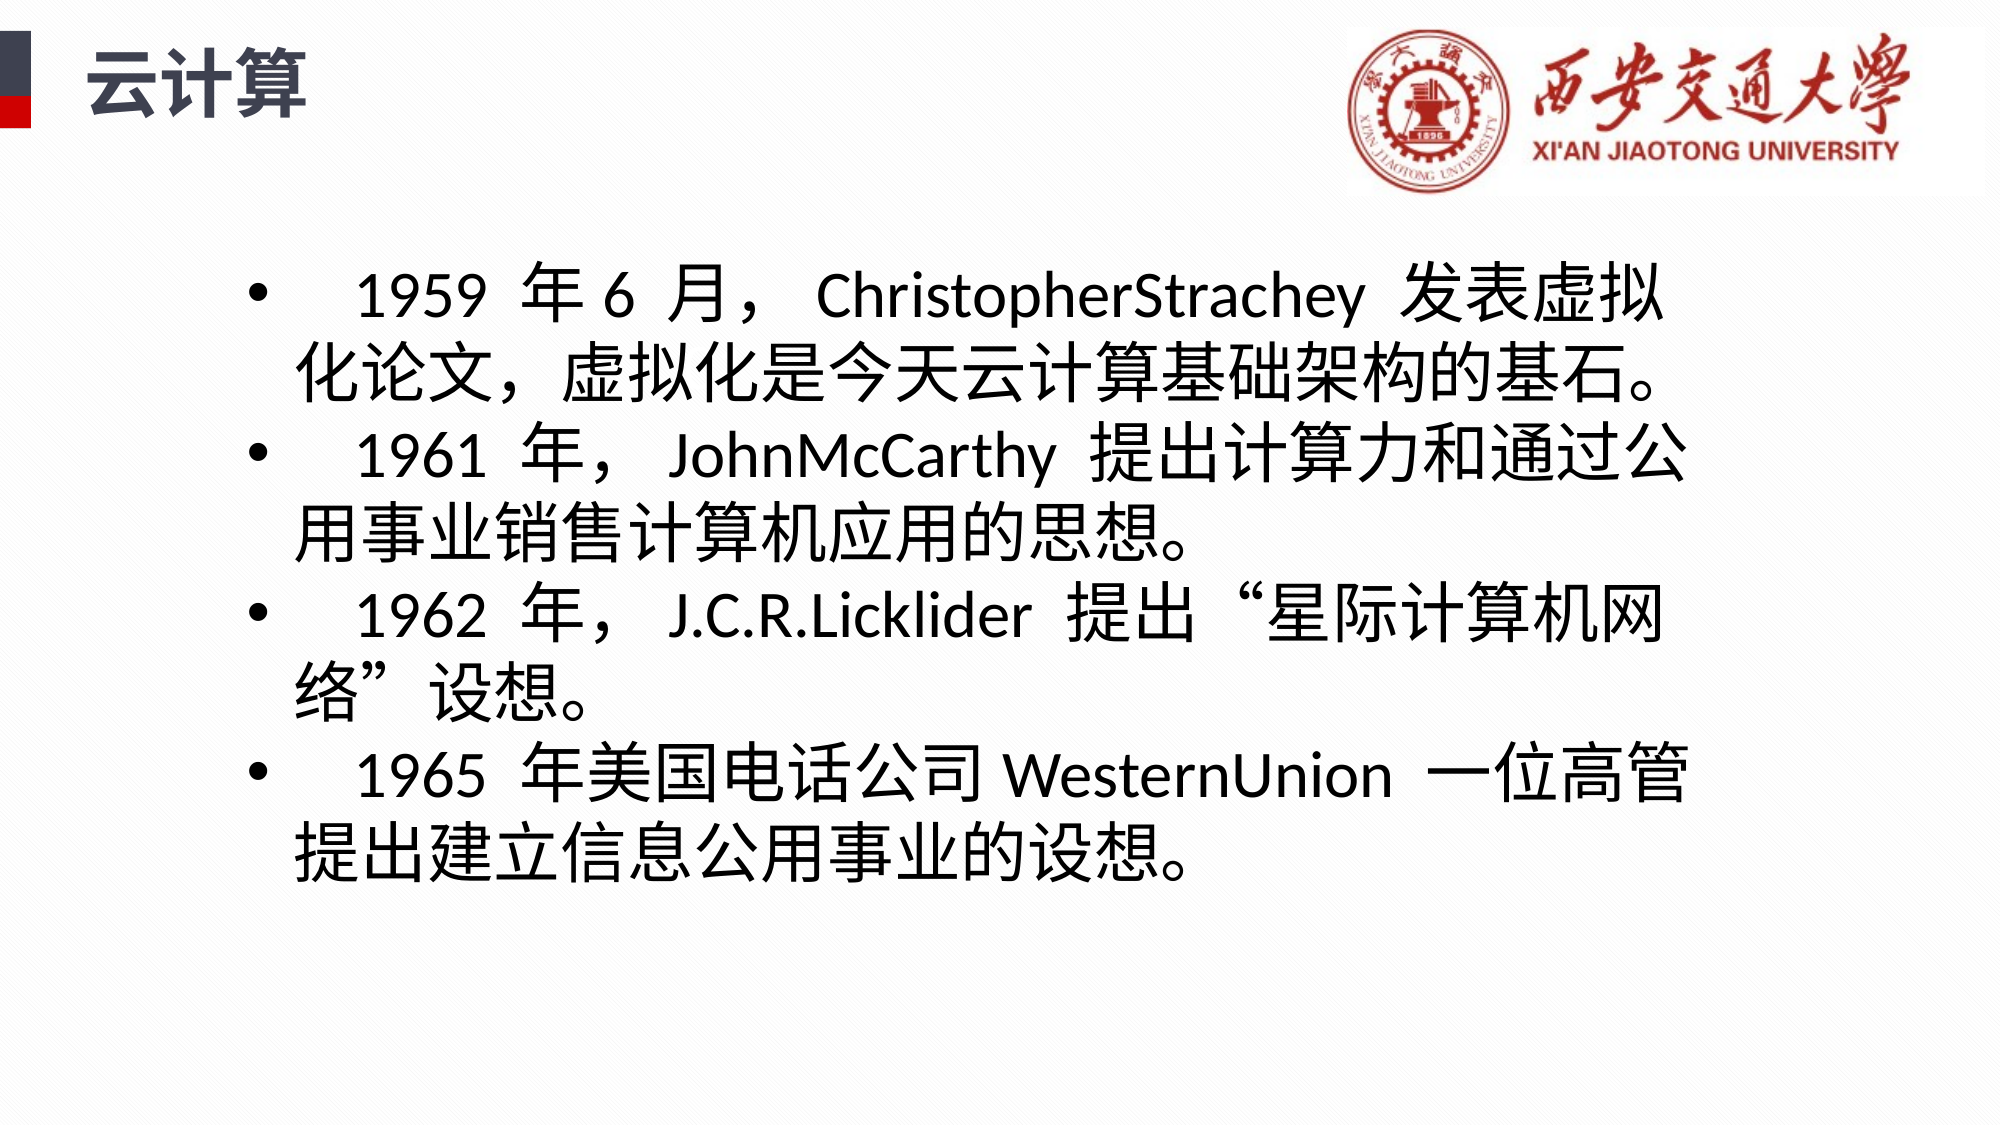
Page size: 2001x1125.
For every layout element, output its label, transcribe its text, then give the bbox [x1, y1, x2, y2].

text_box 1959 年6 月，ChristopherStrachey 发表虚拟化论文，虚拟化是今天云计算基础架构的基石。 1961 年，JohnMcCarthy 提出计算力和通过公用事业销售计算机应用的思想。 1962 年，J.C.R.Licklider 提出“星际计算机网络”设想。 1965 年美国电话公司WesternUnion 一位高管提出建立信息公用事业的设想。 [231, 243, 1745, 899]
picture [1347, 27, 1985, 196]
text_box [0, 30, 31, 129]
text_box 云计算 [69, 29, 325, 134]
